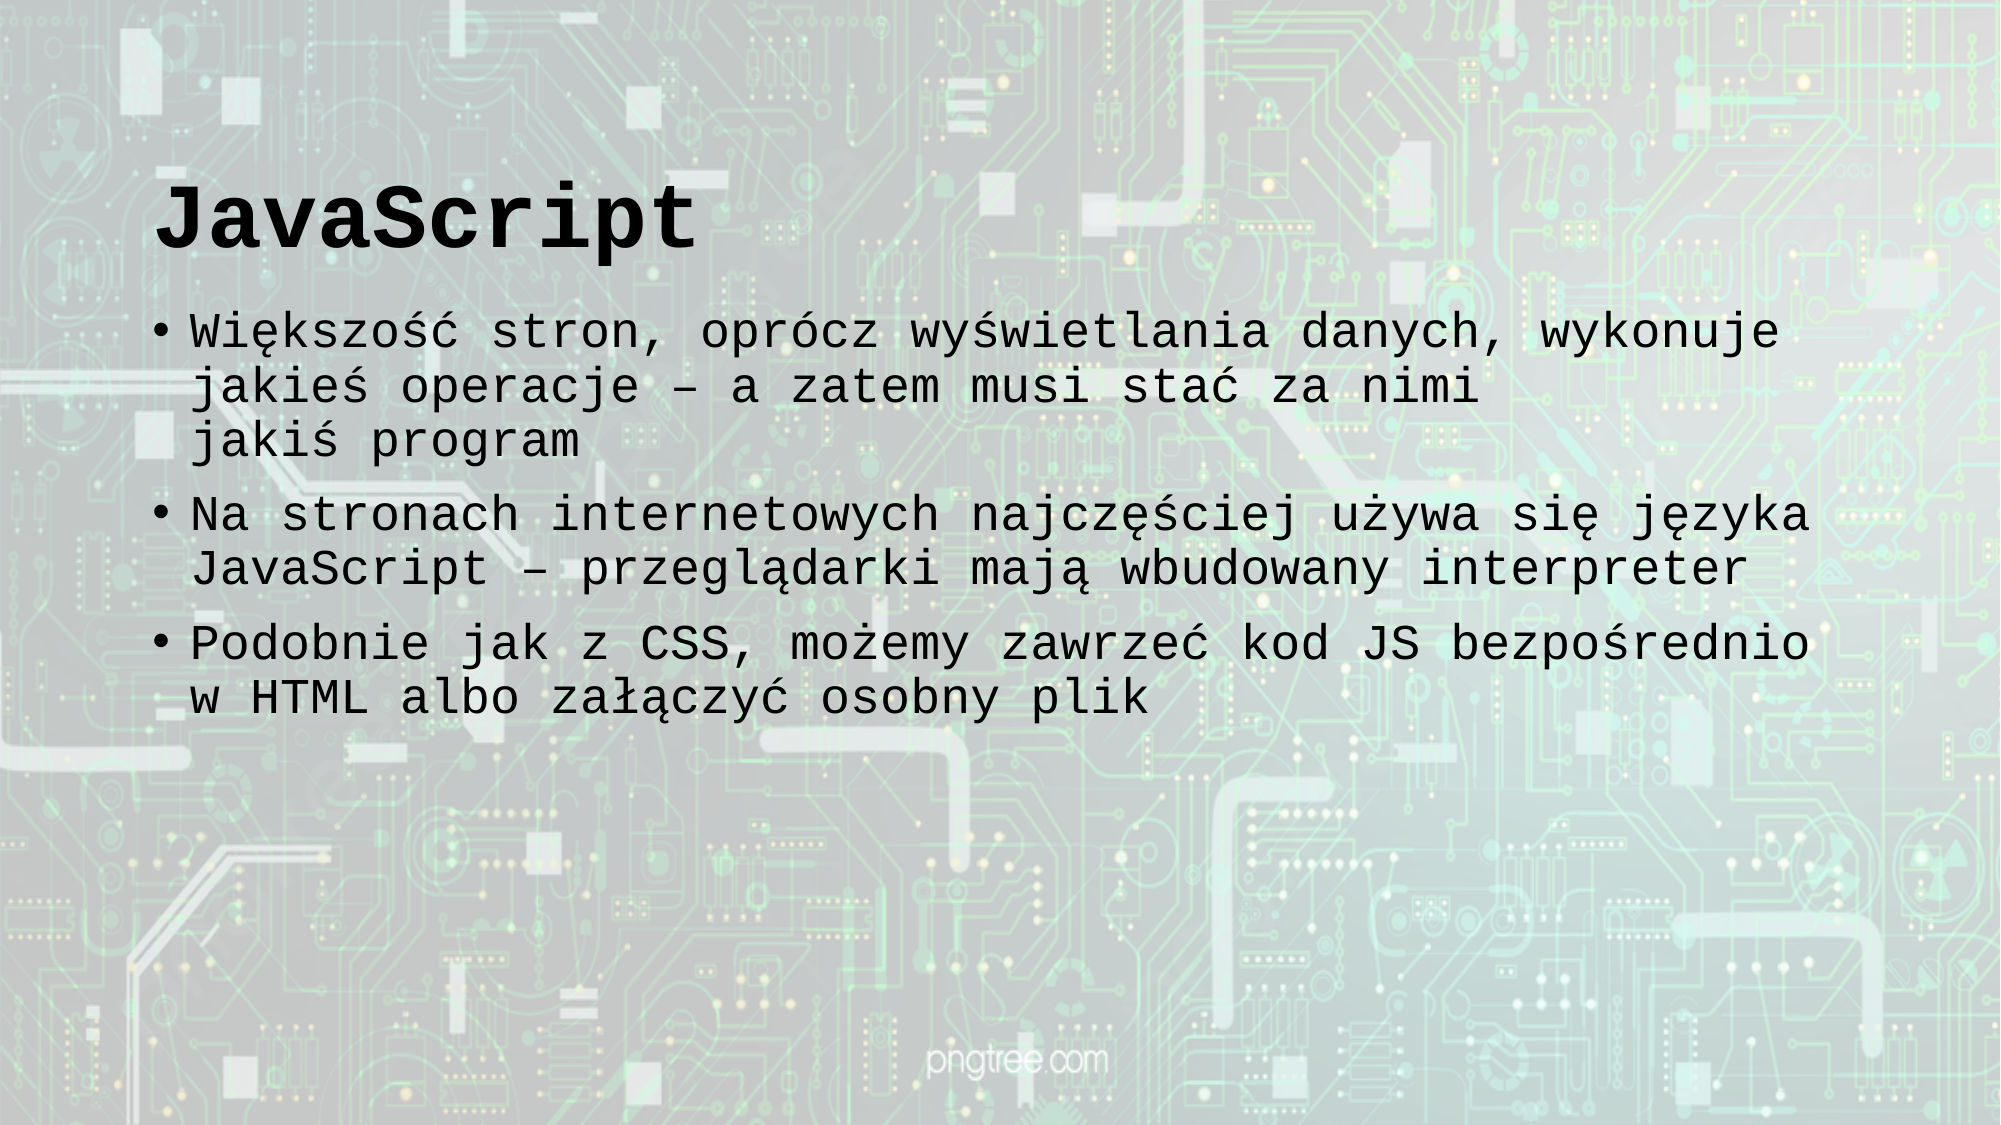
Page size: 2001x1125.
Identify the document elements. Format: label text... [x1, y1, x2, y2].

subtitle Większość stron, oprócz wyświetlania danych, wykonuje jakieś operacje – a zatem musi stać za nimi jakiś program Na stronach internetowych najczęściej używa się języka JavaScript – przeglądarki mają wbudowany interpreter Podobnie jak z CSS, możemy zawrzeć kod JS bezpośrednio w HTML albo załączyć osobny plik [137, 297, 1863, 1029]
title JavaScript [137, 59, 1863, 278]
